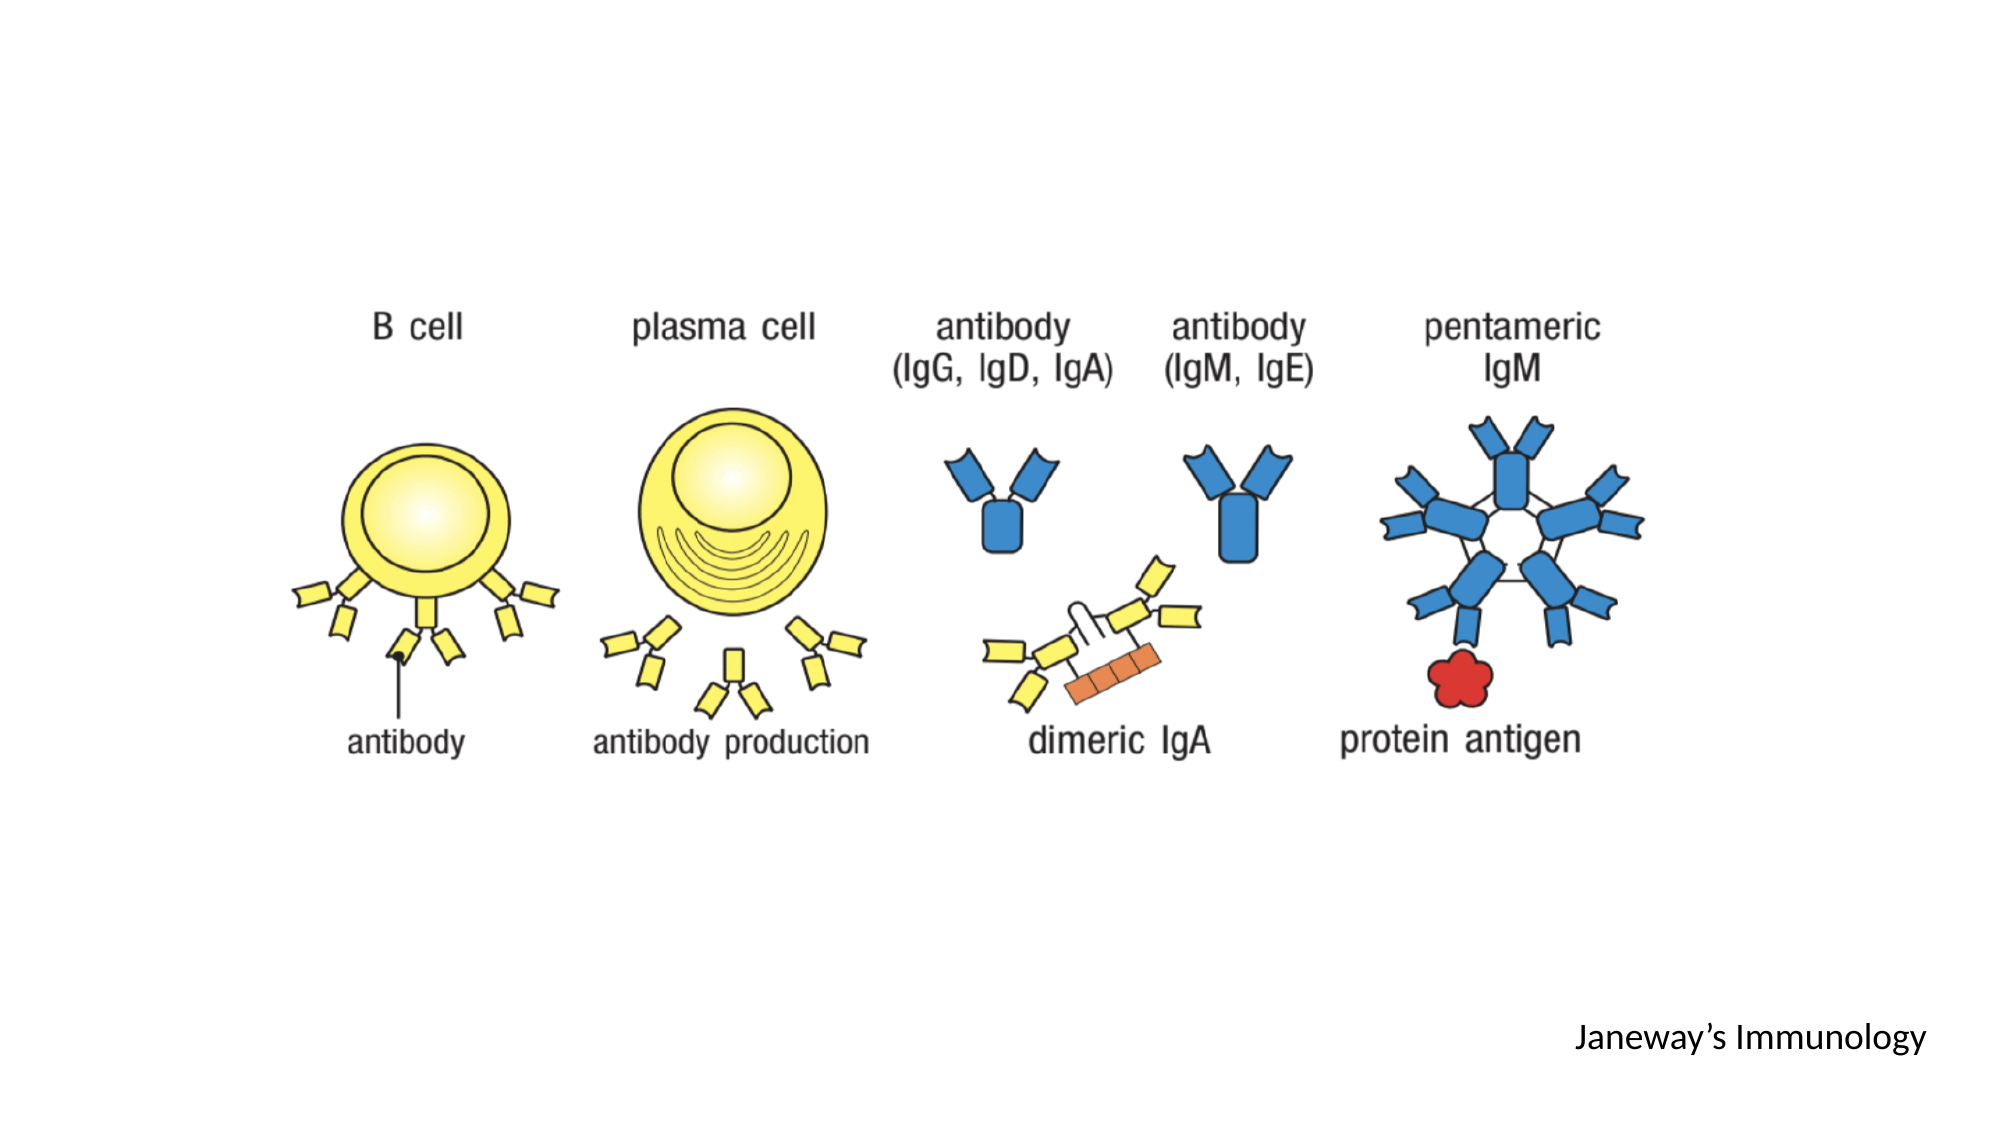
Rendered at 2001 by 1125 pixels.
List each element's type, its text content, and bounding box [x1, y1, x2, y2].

text_box Janeway’s Immunology [1560, 1005, 1943, 1065]
picture [285, 282, 1681, 777]
